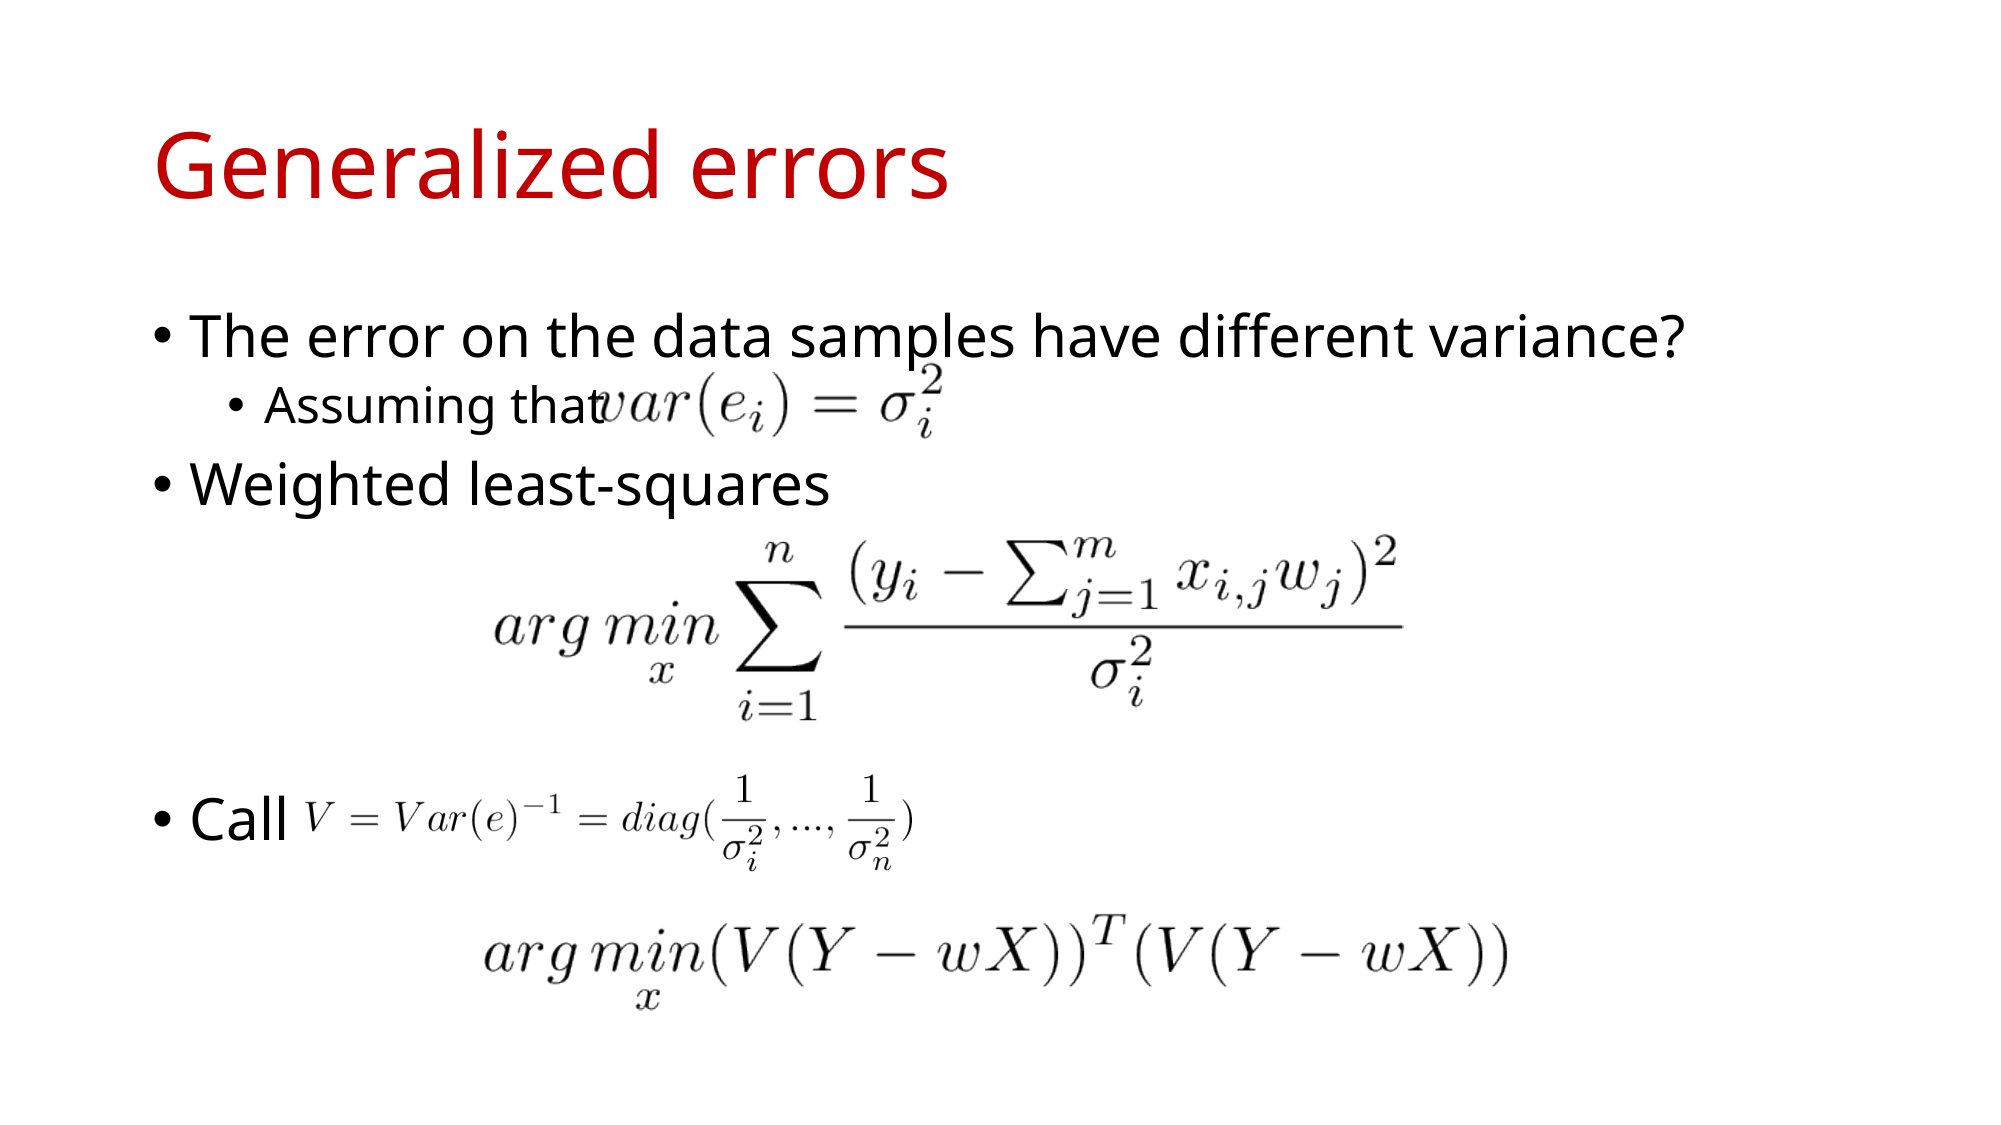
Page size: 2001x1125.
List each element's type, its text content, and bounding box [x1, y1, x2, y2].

list The error on the data samples have different variance? Assuming that Weighted least-squares Call [137, 299, 1863, 1014]
picture [593, 358, 947, 443]
picture [491, 531, 1404, 727]
title Generalized errors [137, 59, 1863, 278]
picture [305, 772, 913, 873]
picture [484, 908, 1512, 1011]
